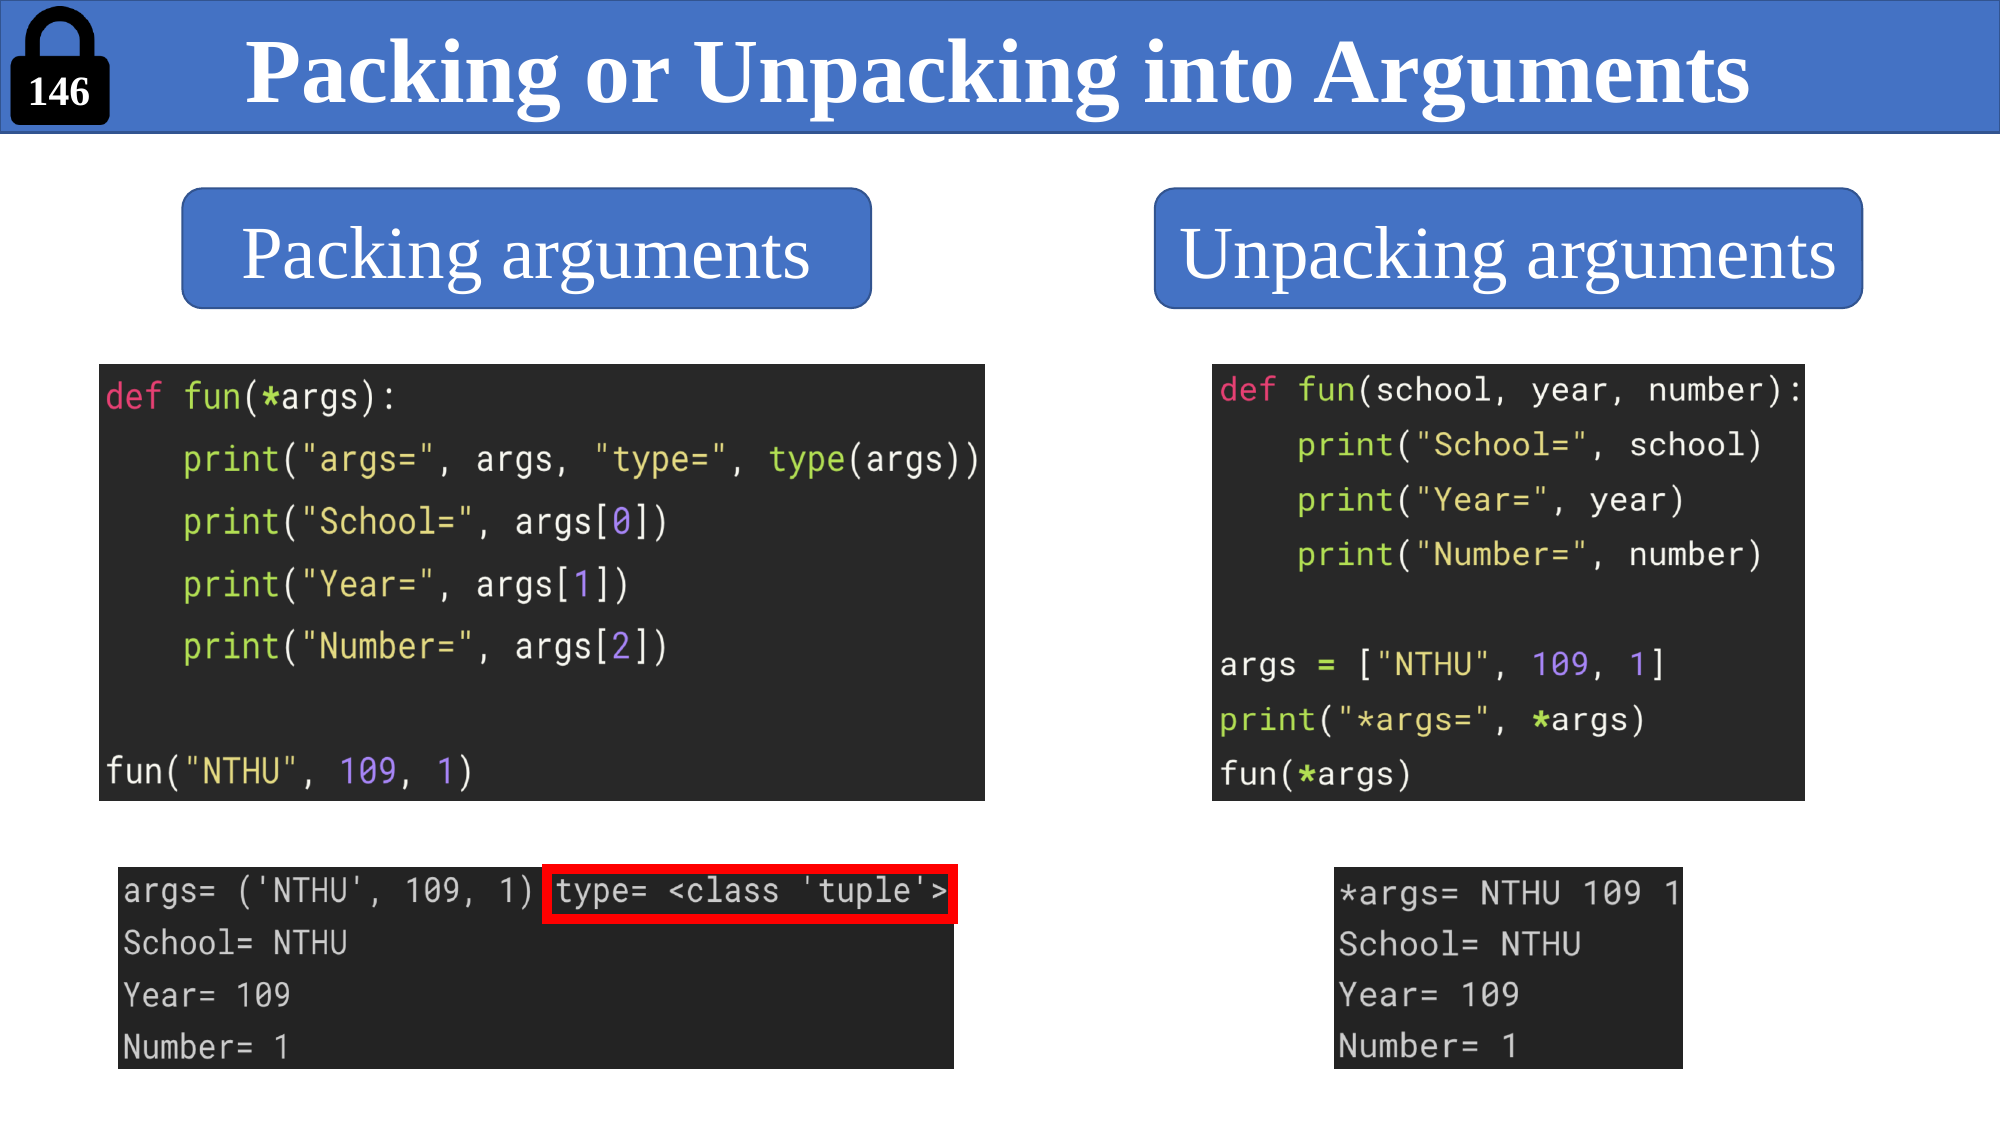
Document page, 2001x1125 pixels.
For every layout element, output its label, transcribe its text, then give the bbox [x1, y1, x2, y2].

picture [99, 363, 985, 801]
picture [1334, 867, 1683, 1069]
picture [0, 6, 119, 125]
text_box Unpacking arguments [1153, 187, 1864, 310]
picture [1212, 363, 1805, 801]
text_box Packing arguments [181, 187, 873, 310]
text_box Packing or Unpacking into Arguments [0, 0, 2000, 134]
picture [118, 867, 954, 1069]
